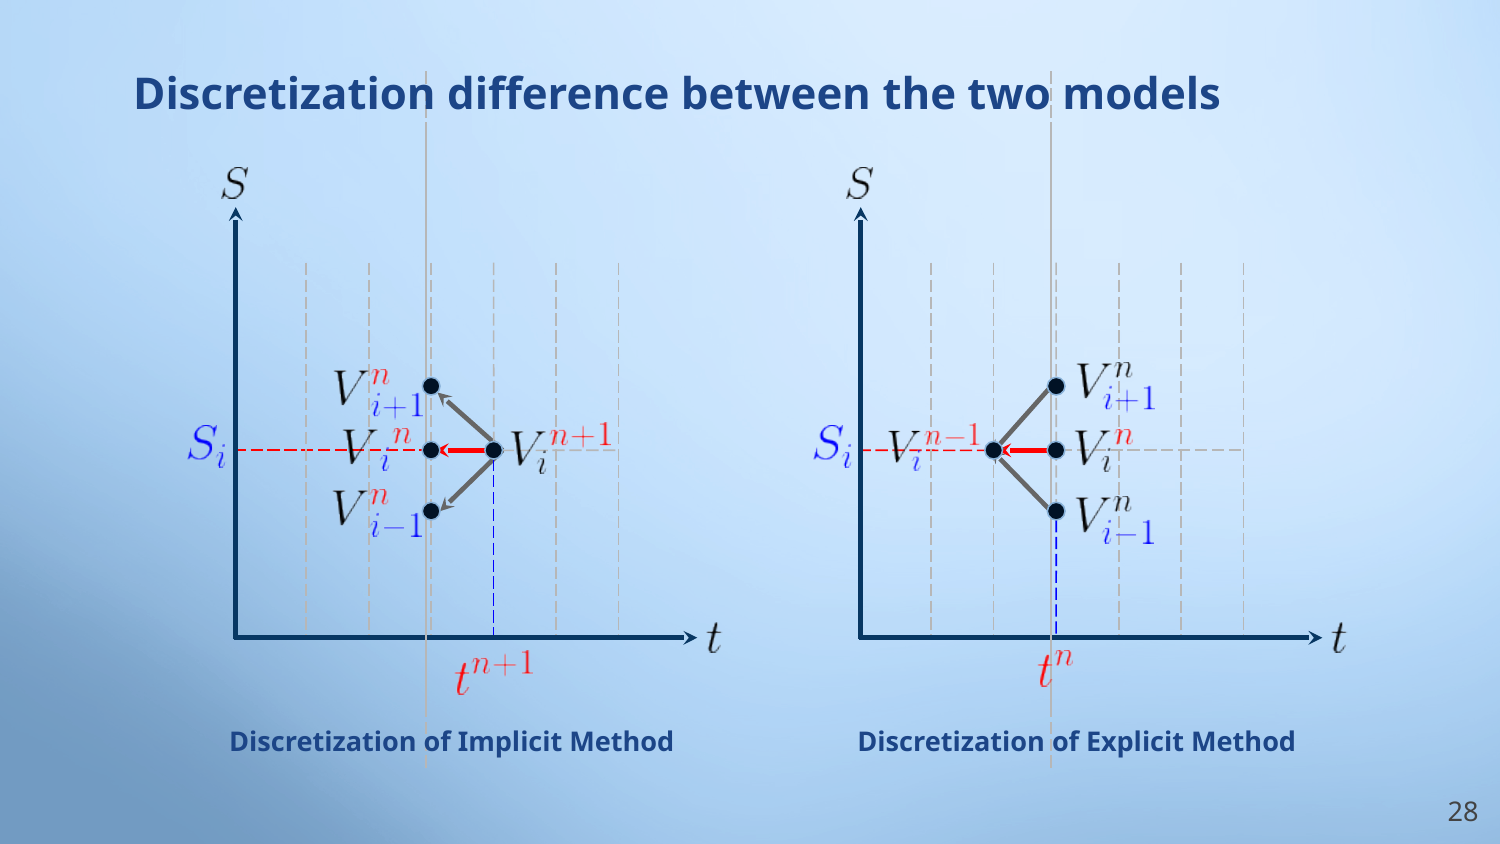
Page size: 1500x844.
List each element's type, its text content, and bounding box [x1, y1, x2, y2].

picture [813, 425, 853, 468]
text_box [999, 392, 1044, 451]
picture [1075, 362, 1155, 414]
title Discretization difference between the two models [118, 51, 1382, 145]
title Discretization of Explicit Method [818, 709, 1335, 804]
picture [887, 422, 981, 471]
picture [706, 622, 723, 653]
text_box [1060, 378, 1066, 395]
slide_number ‹#› [1403, 779, 1494, 844]
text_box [498, 392, 503, 449]
text_box [435, 378, 441, 390]
title Discretization of Implicit Method [193, 709, 710, 804]
picture [332, 489, 423, 537]
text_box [439, 460, 489, 512]
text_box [998, 460, 1044, 512]
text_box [498, 460, 503, 512]
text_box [437, 392, 489, 451]
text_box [0, 0, 1500, 844]
picture [1075, 496, 1154, 544]
picture [1037, 650, 1076, 687]
picture [846, 167, 875, 200]
text_box [1060, 503, 1066, 519]
picture [1331, 622, 1348, 653]
picture [187, 425, 227, 468]
picture [221, 167, 251, 200]
picture [1074, 429, 1135, 473]
picture [342, 428, 413, 471]
picture [510, 422, 611, 475]
picture [332, 369, 423, 421]
picture [454, 650, 534, 695]
